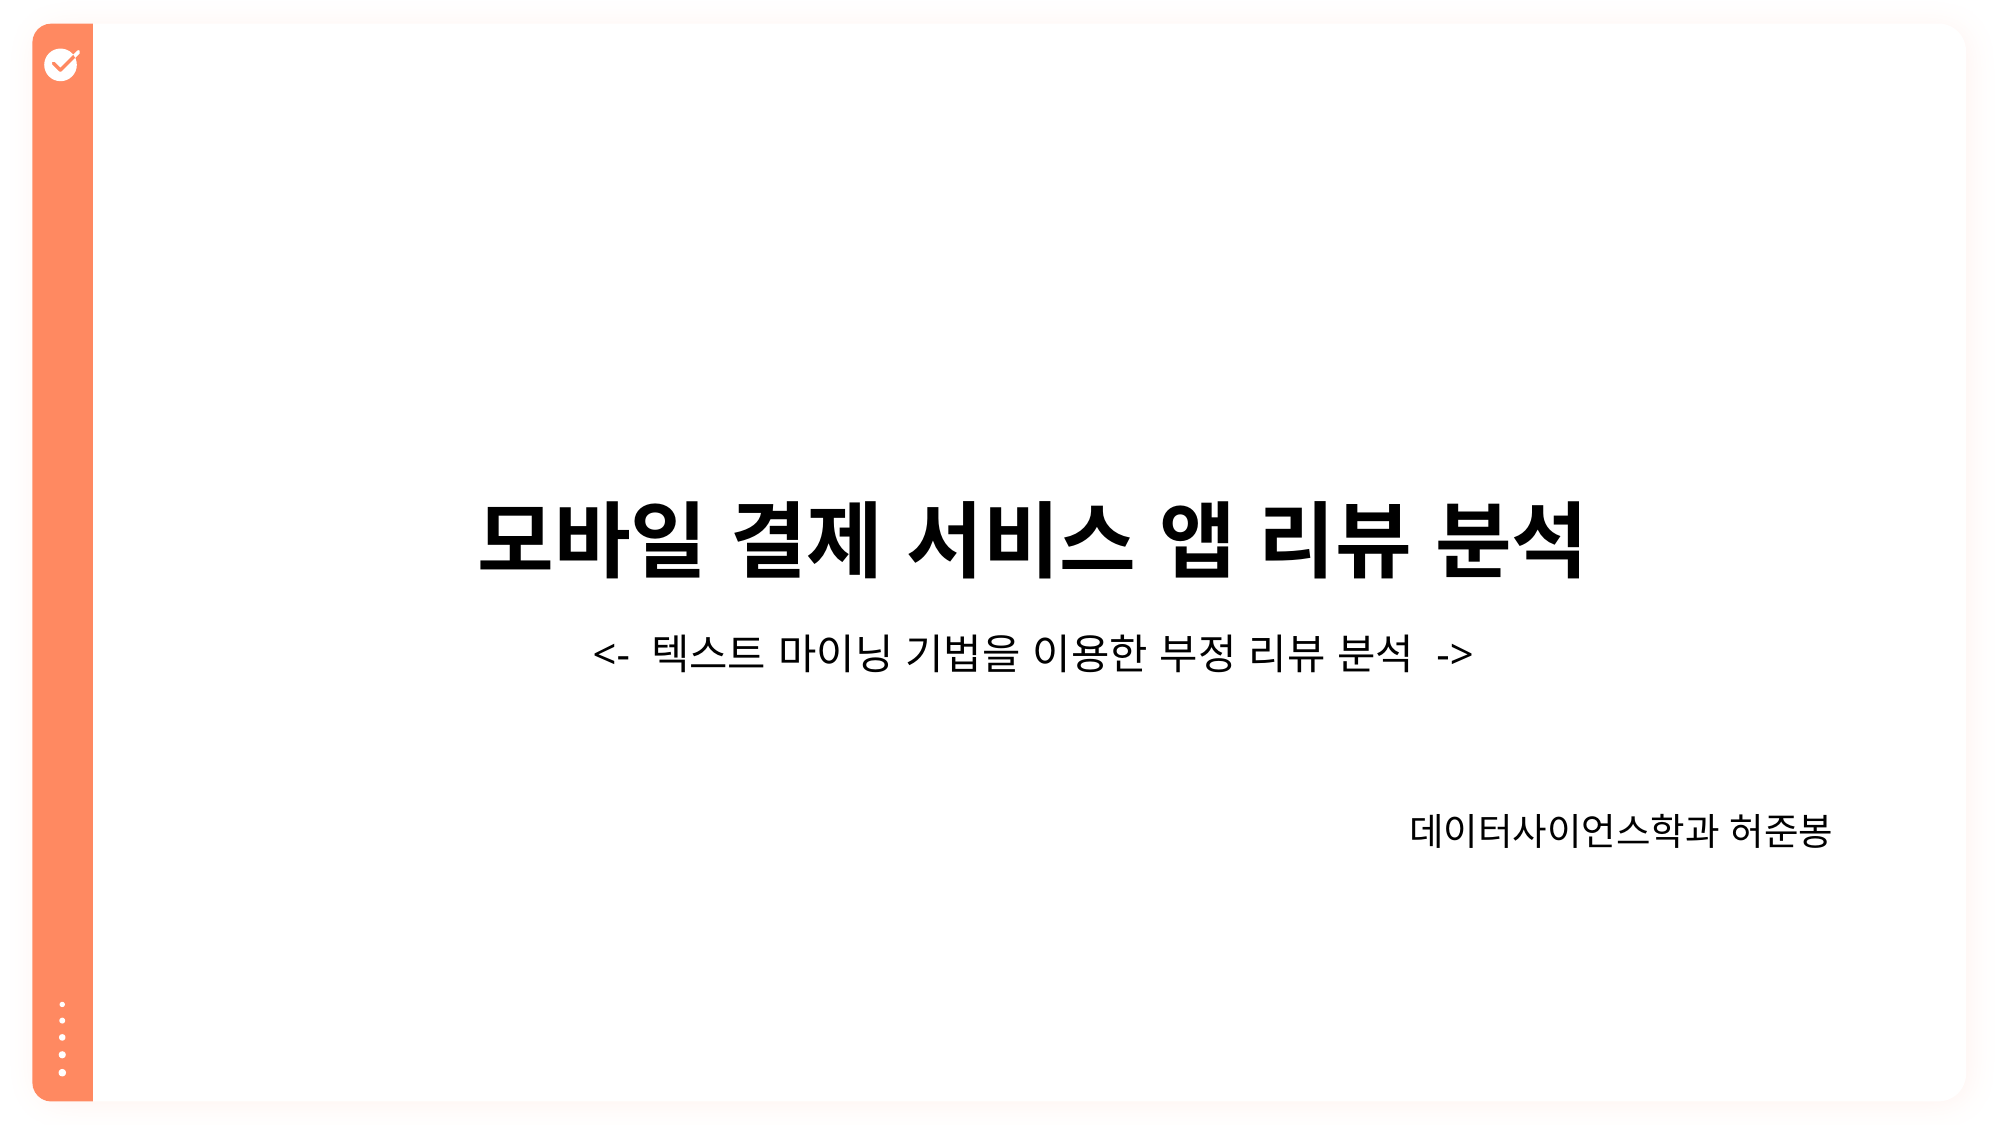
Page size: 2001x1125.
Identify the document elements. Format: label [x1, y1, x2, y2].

text_box [58, 1001, 66, 1077]
text_box [32, 23, 1967, 1102]
